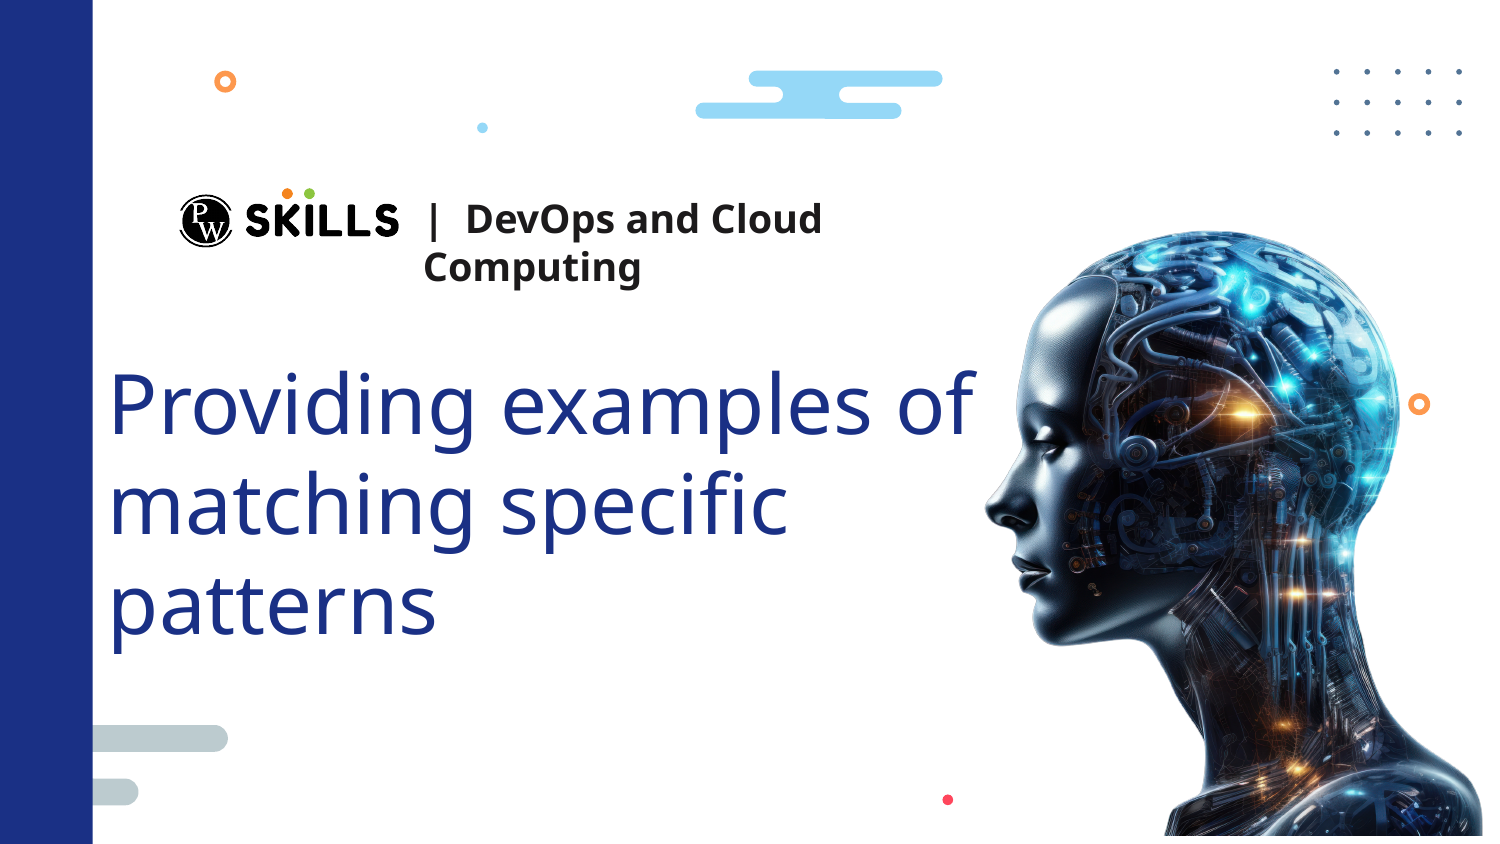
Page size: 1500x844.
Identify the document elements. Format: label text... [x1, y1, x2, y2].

text_box [0, 0, 93, 844]
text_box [476, 70, 943, 134]
title Providing examples of matching specific patterns [93, 362, 962, 767]
picture [179, 187, 399, 249]
text_box | DevOps and Cloud Computing [407, 179, 1008, 250]
picture [967, 213, 1500, 837]
